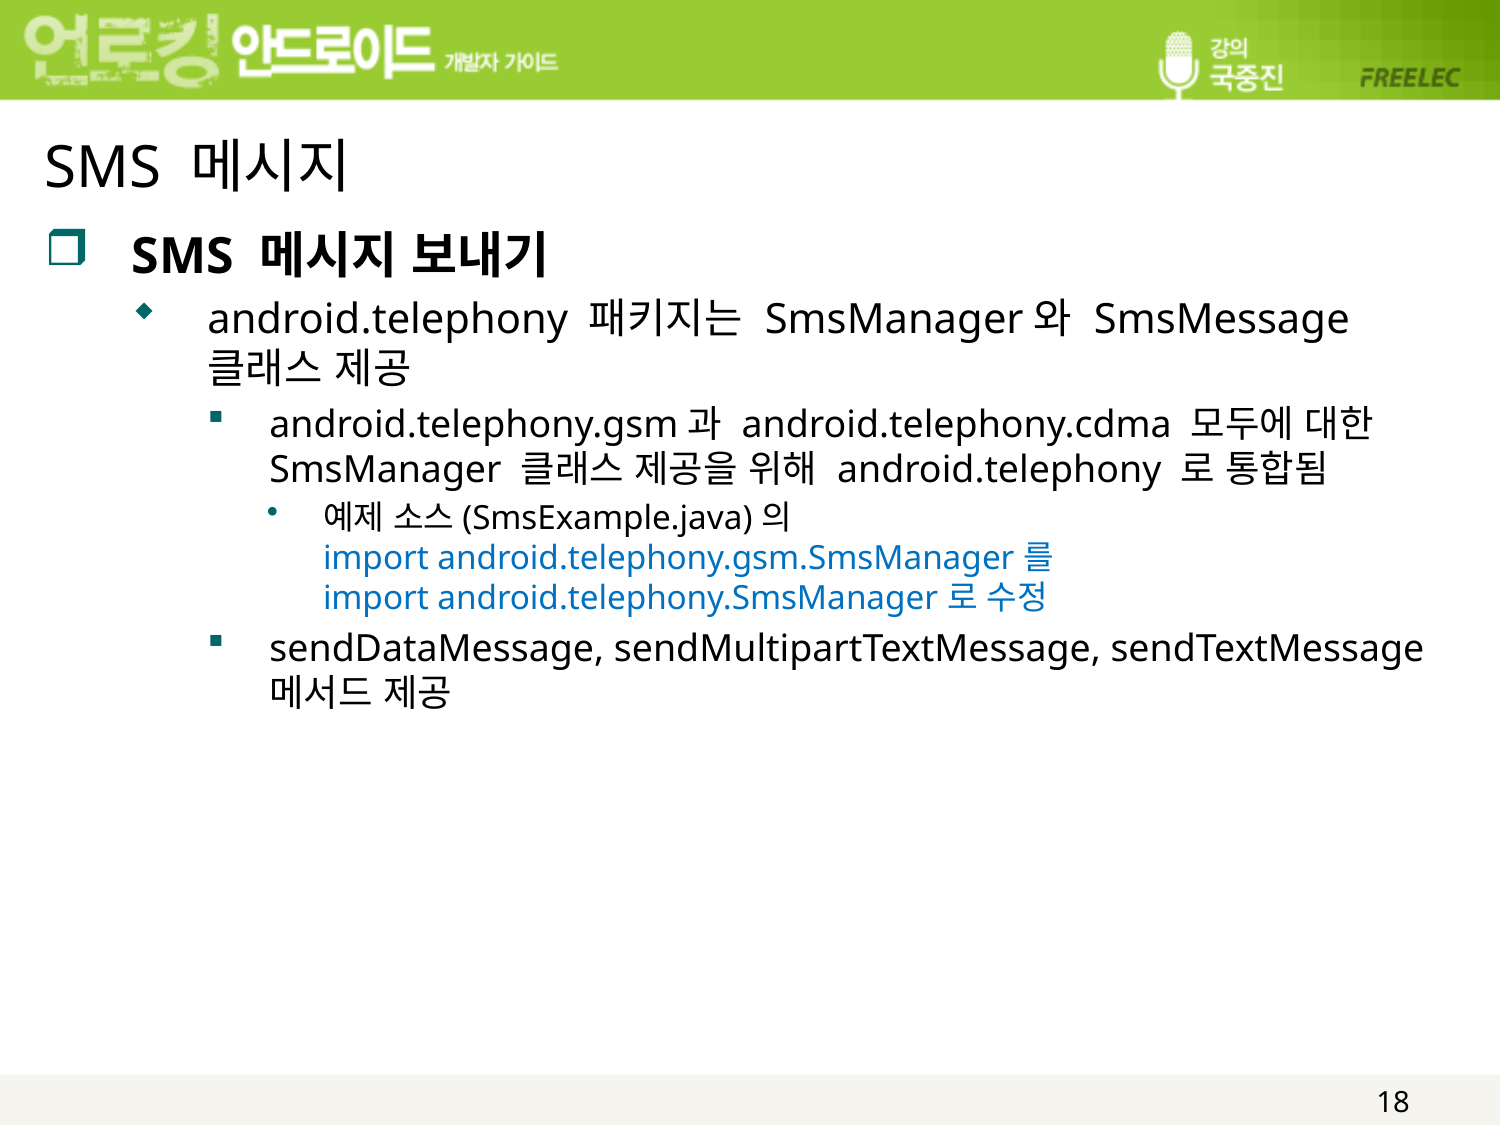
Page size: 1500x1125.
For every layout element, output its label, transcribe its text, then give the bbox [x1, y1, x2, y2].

picture [0, 0, 1500, 1074]
title SMS 메시지 [29, 128, 1460, 200]
slide_number 18 [1074, 1075, 1426, 1121]
list SMS 메시지 보내기 android.telephony 패키지는 SmsManager와 SmsMessage 클래스 제공 android.telephony.gsm과 android.telephony.cdma 모두에 대한 SmsManager 클래스 제공을 위해 android.telephony 로 통합됨 예제 소스(SmsExample.java)의 import android.telephony.gsm.SmsManager를 import android.telephony.SmsManager로 수정 sendDataMessage, sendMultipartTextMessage, sendTextMessage 메서드 제공 [29, 215, 1448, 1067]
